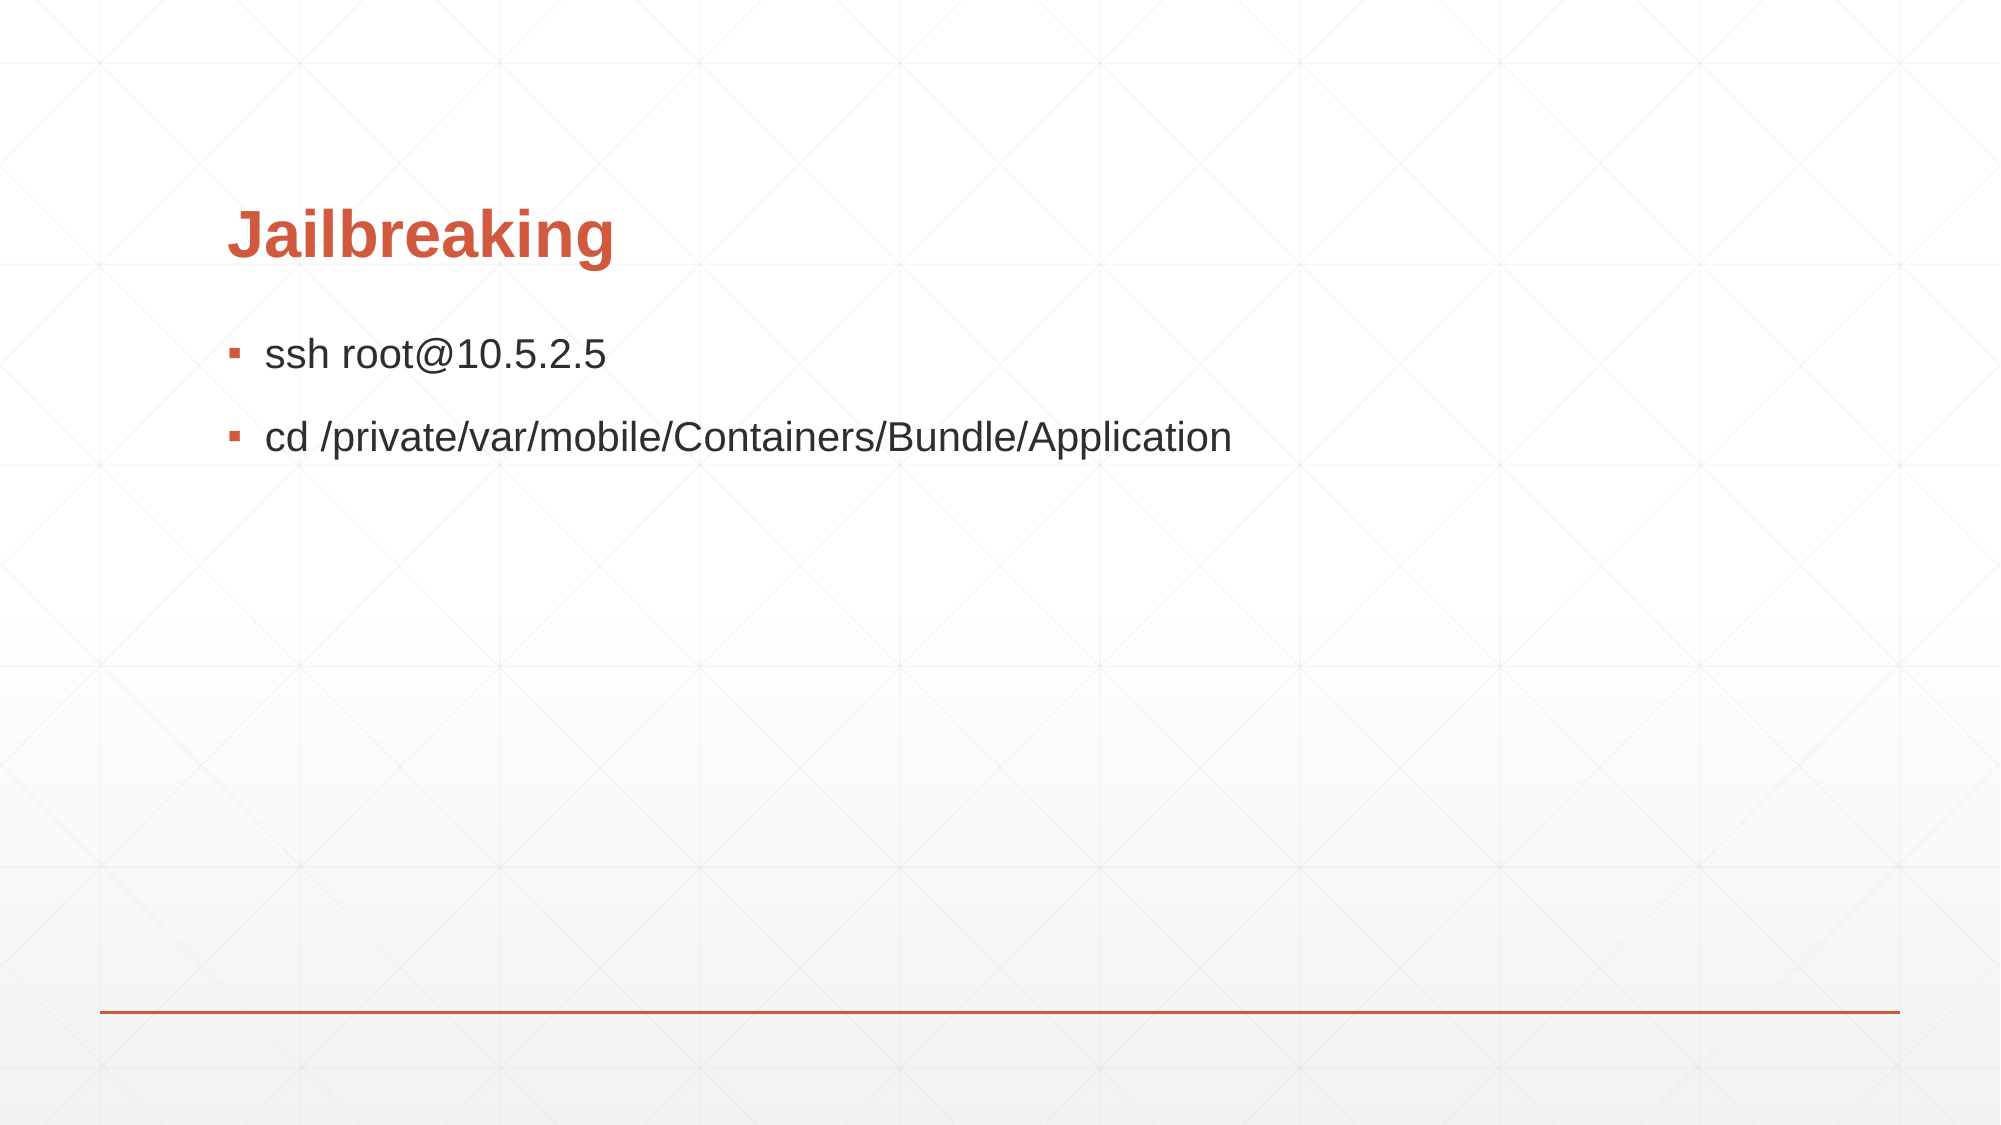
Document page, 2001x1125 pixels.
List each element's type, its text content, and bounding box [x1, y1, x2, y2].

title Jailbreaking [212, 91, 1788, 279]
list ssh root@10.5.2.5 cd /private/var/mobile/Containers/Bundle/Application [212, 324, 1788, 950]
